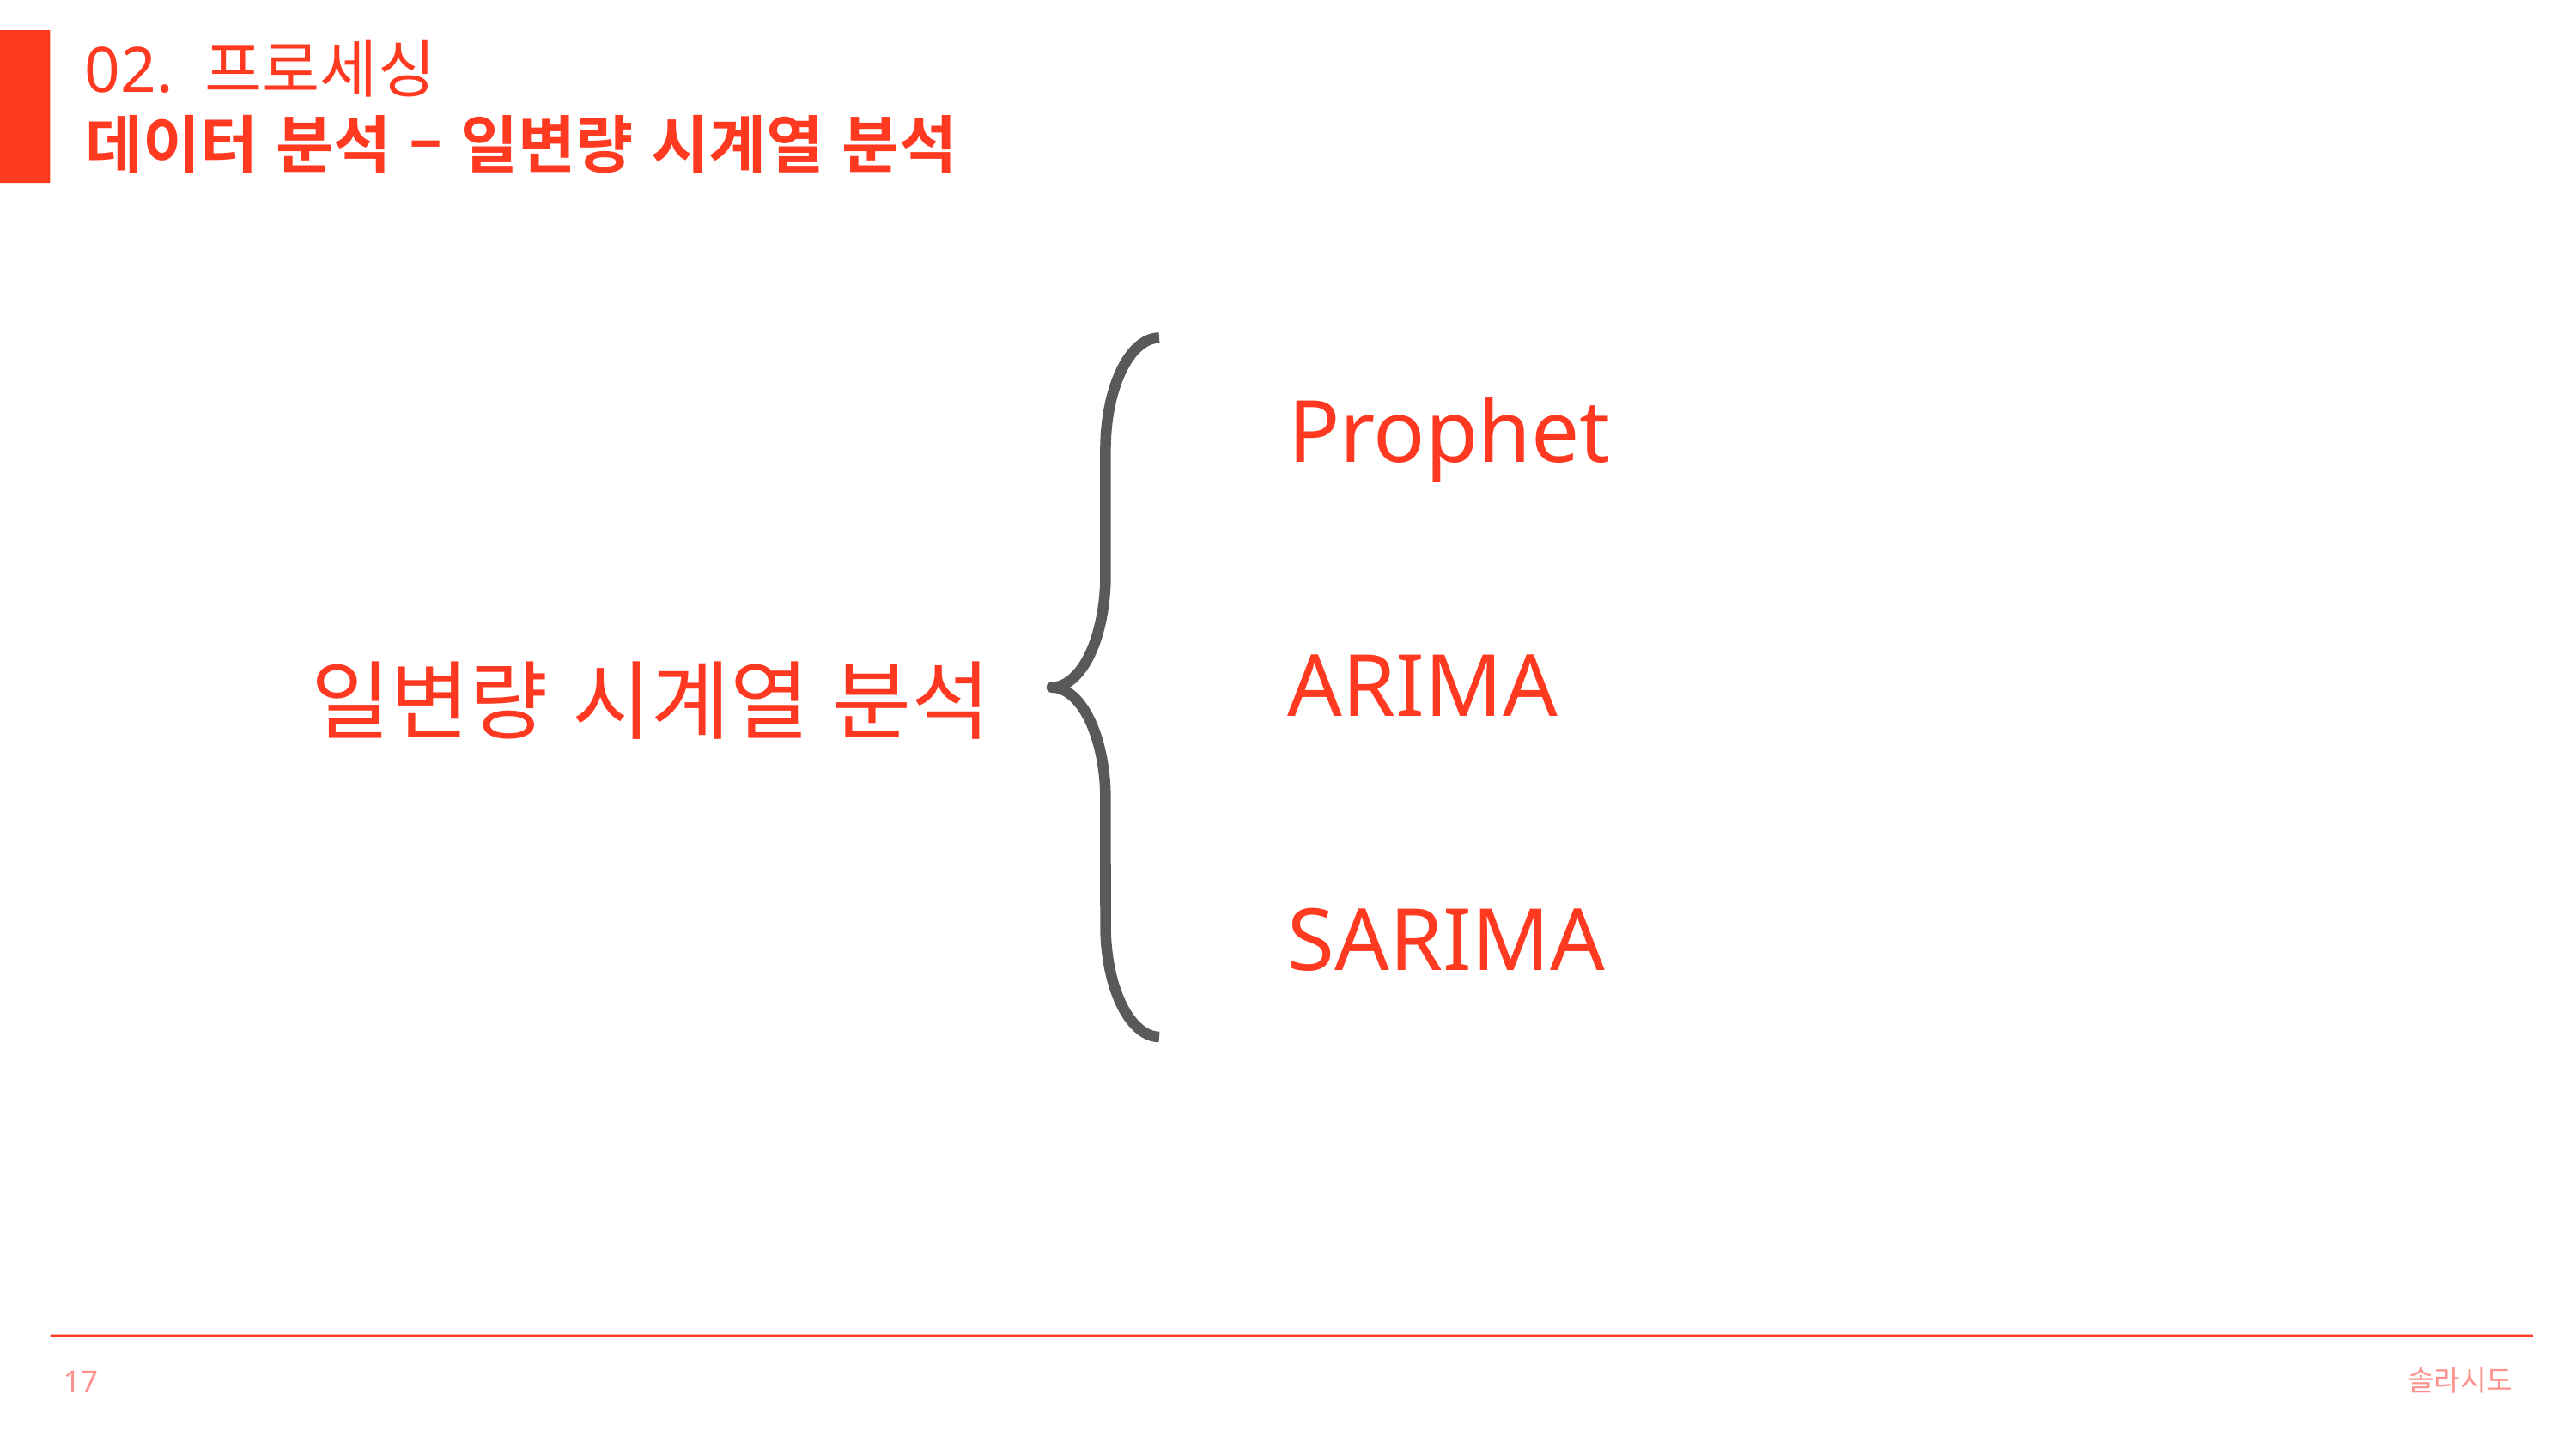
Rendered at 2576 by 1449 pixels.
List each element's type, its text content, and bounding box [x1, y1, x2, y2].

text_box 일변량 시계열 분석 [311, 676, 1030, 750]
text_box ARIMA [1287, 663, 1634, 734]
text_box SARIMA [1287, 917, 1634, 988]
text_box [84, 32, 1682, 184]
slide_number 17 [50, 1357, 351, 1410]
text_box Prophet [1287, 406, 1634, 480]
text_box [1051, 336, 1160, 1038]
footer 솔라시도 [2117, 1357, 2526, 1410]
